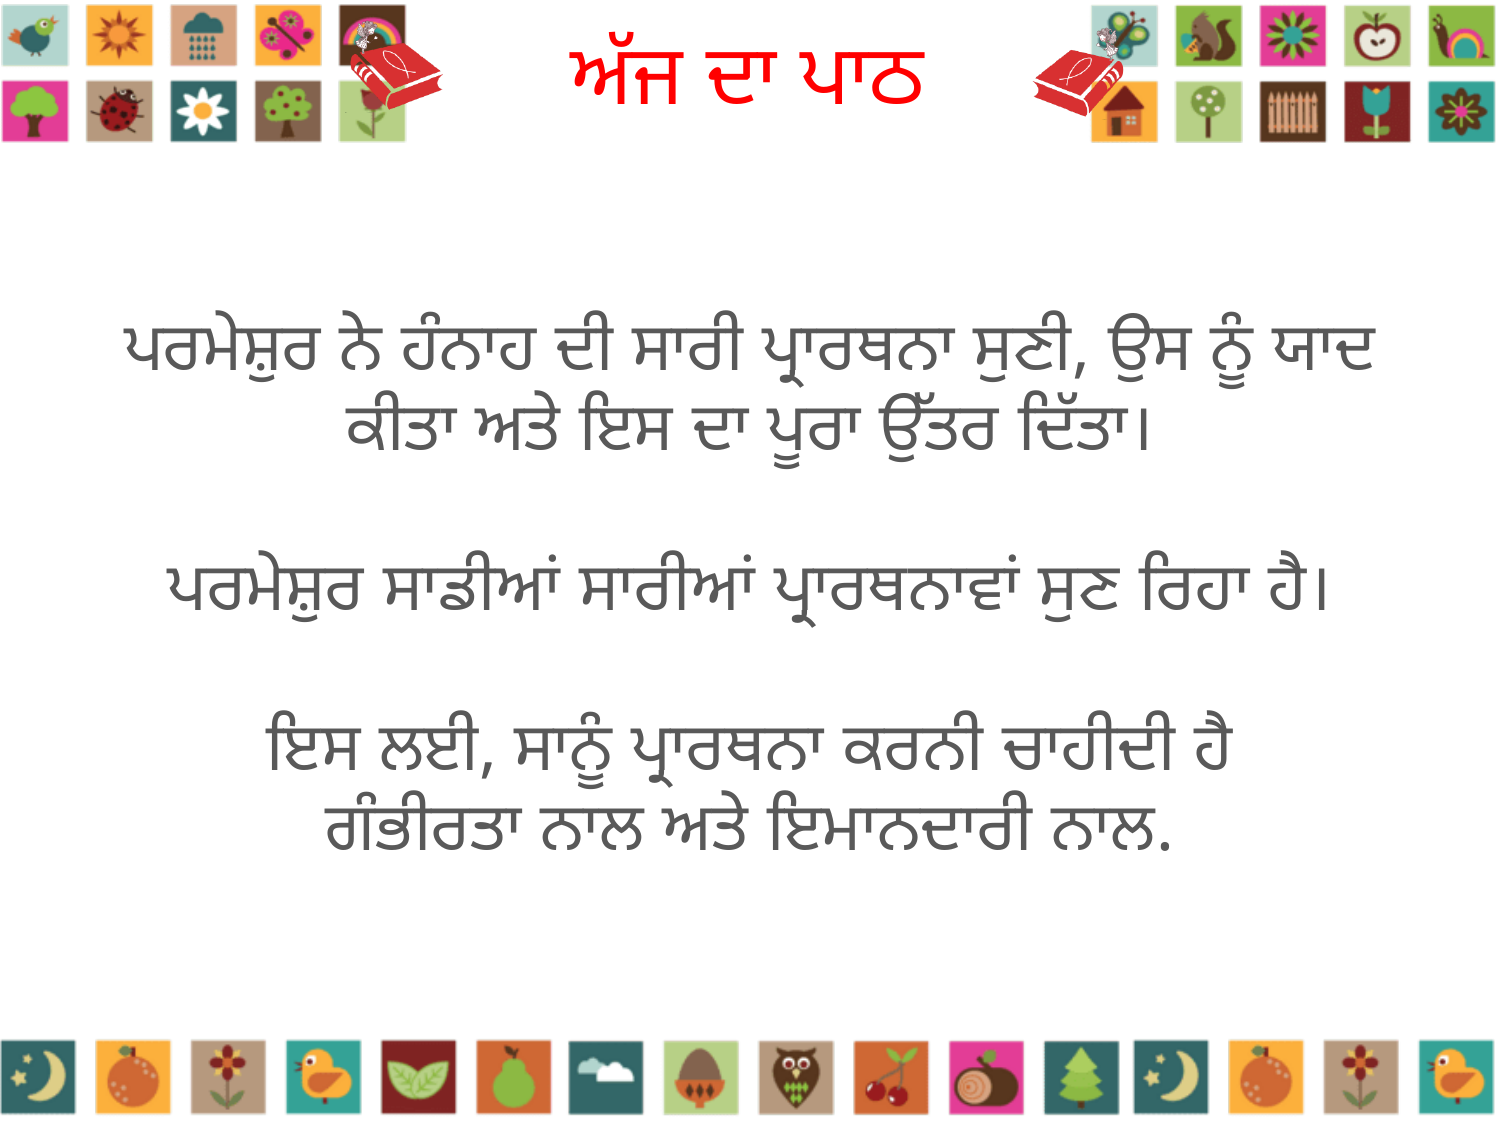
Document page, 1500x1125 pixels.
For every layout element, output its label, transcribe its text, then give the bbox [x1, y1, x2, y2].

text_box ਅੱਜ ਦਾ ਪਾਠ [425, 13, 1077, 129]
text_box ਪਰਮੇਸ਼ੁਰ ਨੇ ਹੰਨਾਹ ਦੀ ਸਾਰੀ ਪ੍ਰਾਰਥਨਾ ਸੁਣੀ, ਉਸ ਨੂੰ ਯਾਦ ਕੀਤਾ ਅਤੇ ਇਸ ਦਾ ਪੂਰਾ ਉੱਤਰ ਦਿੱਤਾ। ਪਰਮੇਸ਼ੁਰ ਸਾਡੀਆਂ ਸਾਰੀਆਂ ਪ੍ਰਾਰਥਨਾਵਾਂ ਸੁਣ ਰਿਹਾ ਹੈ। ਇਸ ਲਈ, ਸਾਨੂੰ ਪ੍ਰਾਰਥਨਾ ਕਰਨੀ ਚਾਹੀਦੀ ਹੈ ਗੰਭੀਰਤਾ ਨਾਲ ਅਤੇ ਇਮਾਨਦਾਰੀ ਨਾਲ. [76, 296, 1424, 872]
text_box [0, 1028, 1500, 1118]
picture [0, 3, 475, 150]
picture [1001, 3, 1500, 150]
